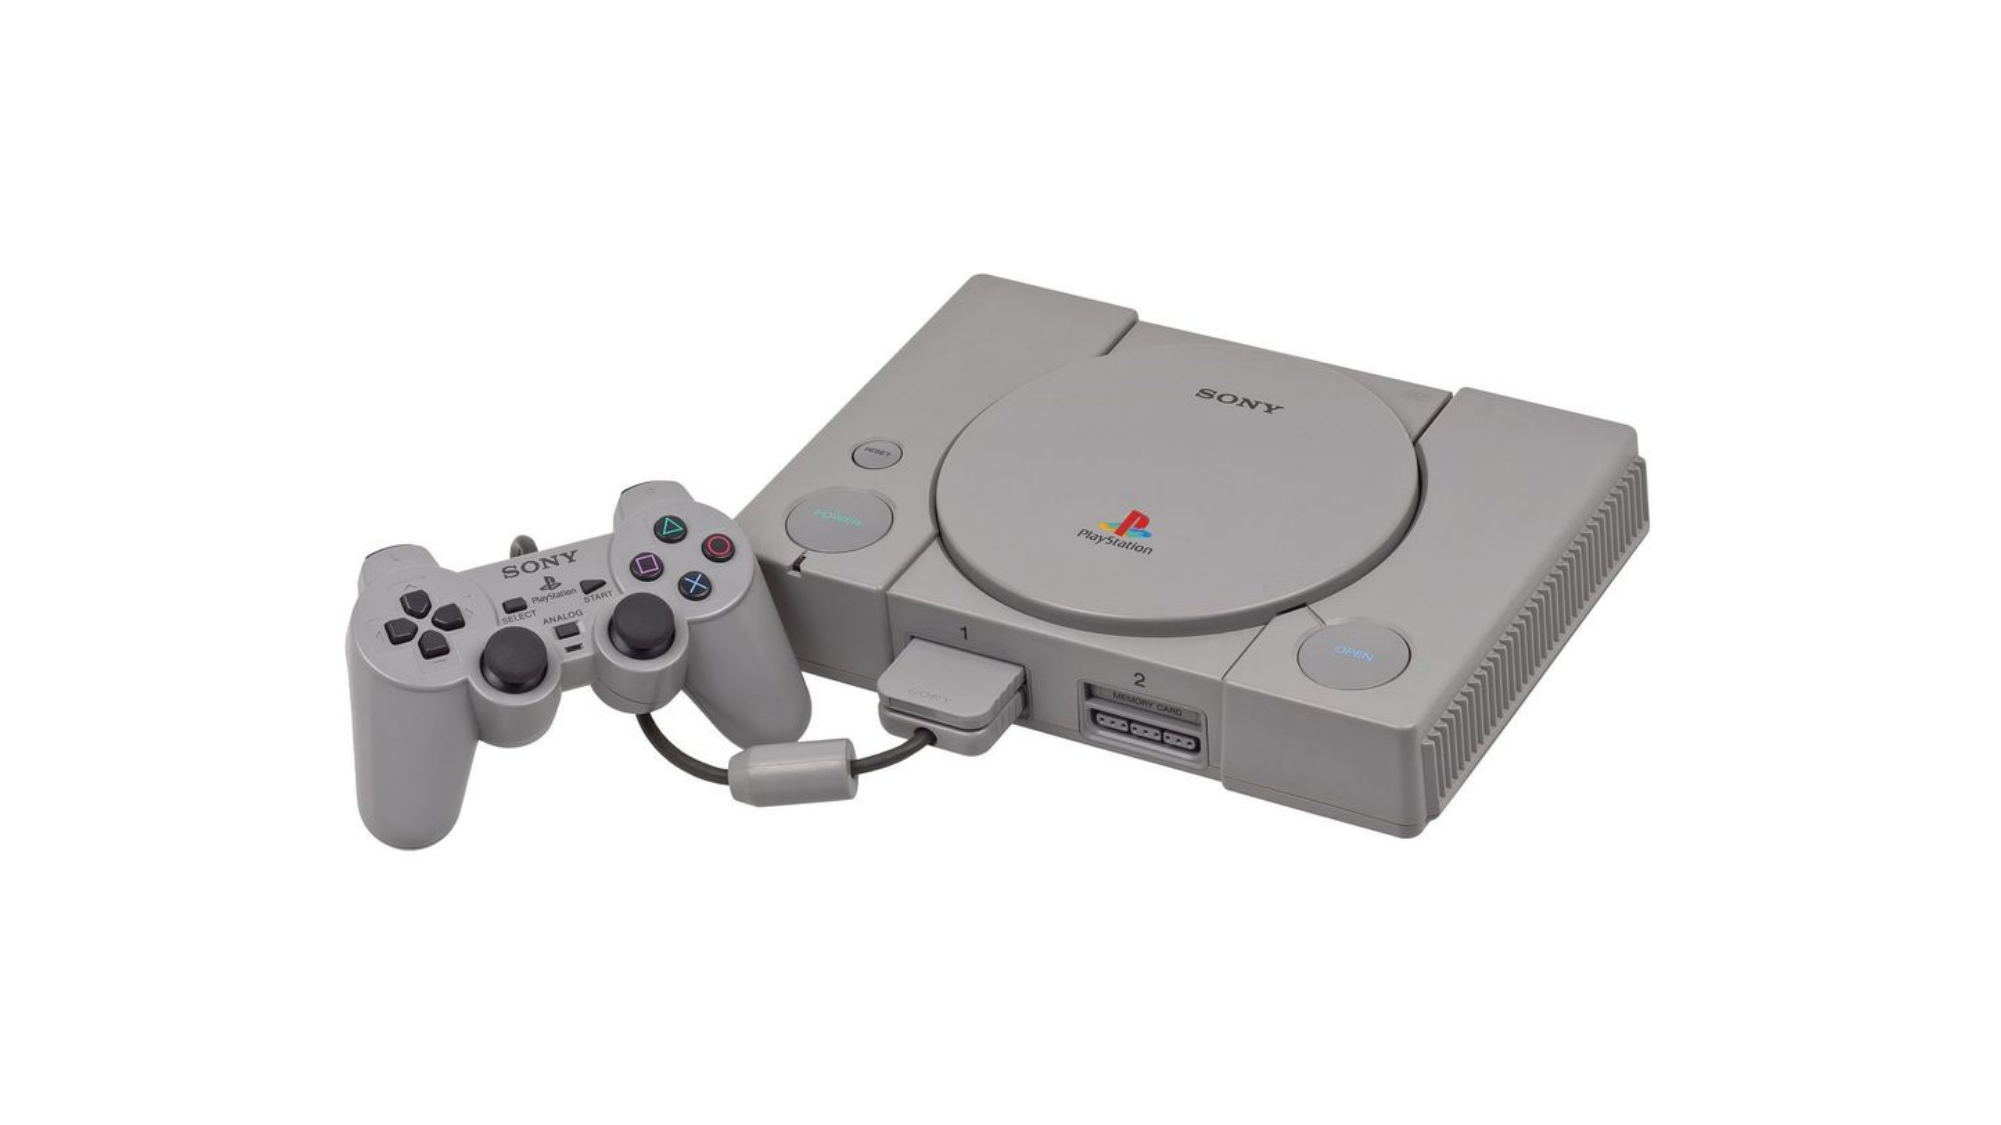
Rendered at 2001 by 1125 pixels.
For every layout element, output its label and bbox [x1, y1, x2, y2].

picture [320, 250, 1679, 875]
